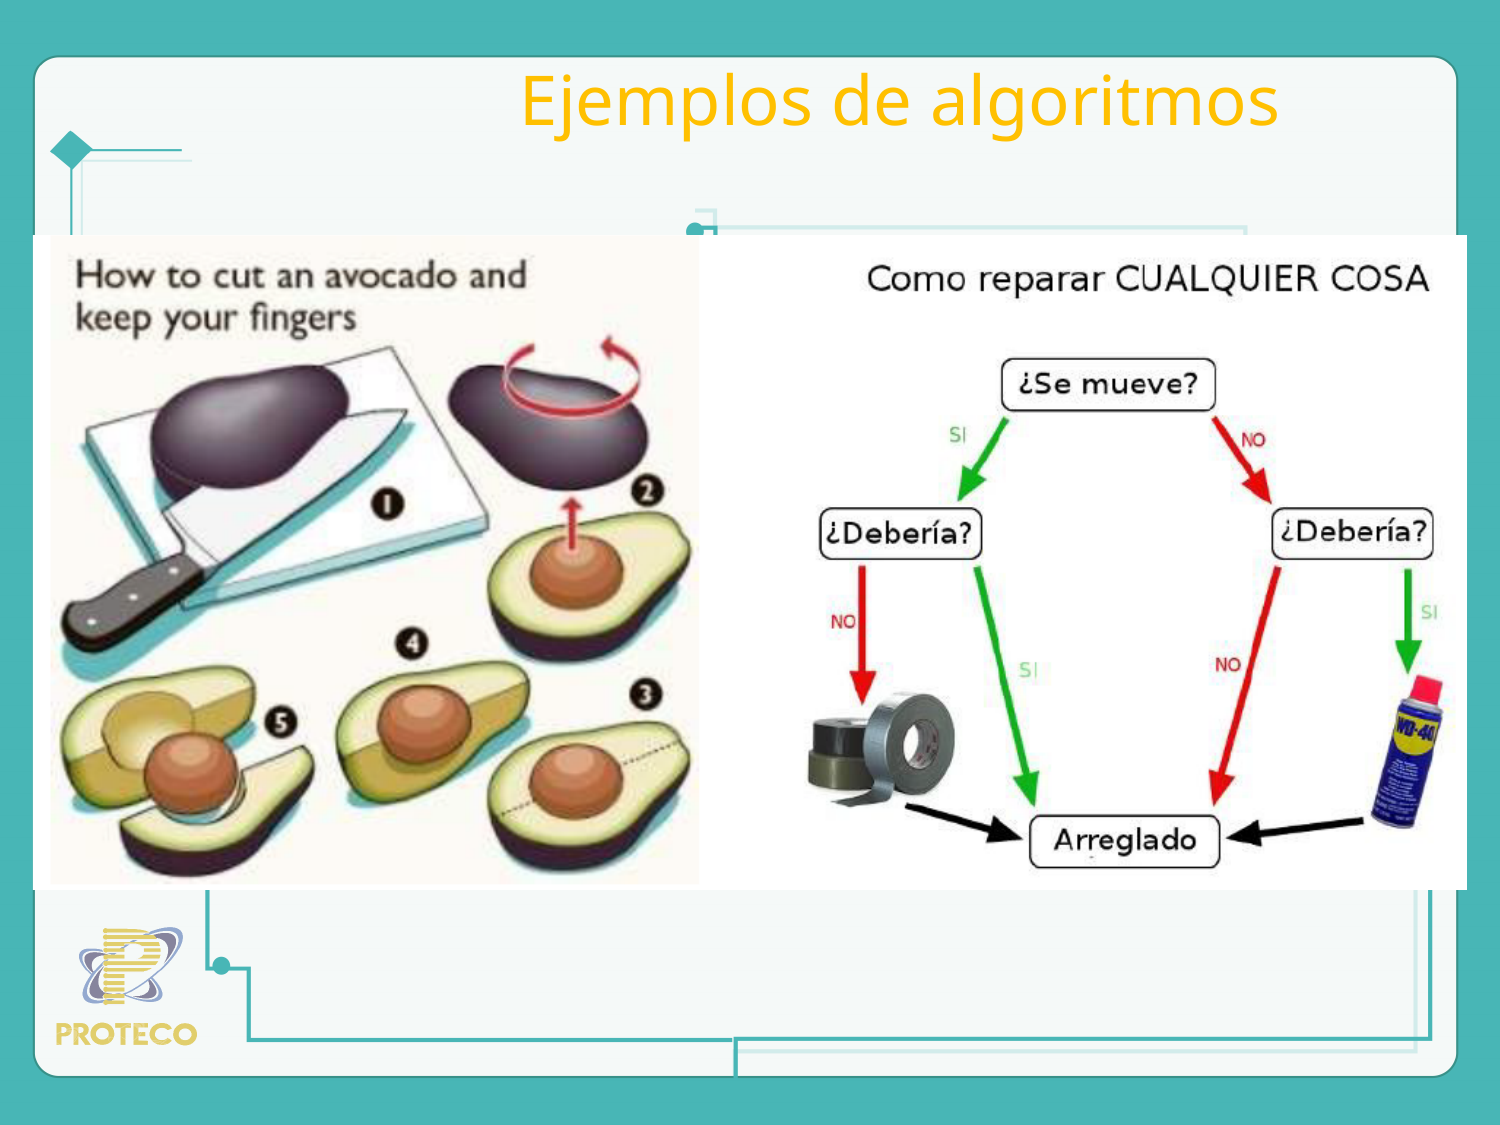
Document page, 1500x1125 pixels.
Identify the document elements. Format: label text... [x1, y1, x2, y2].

title Ejemplos de algoritmos [403, 58, 1295, 157]
picture [0, 0, 1500, 1125]
